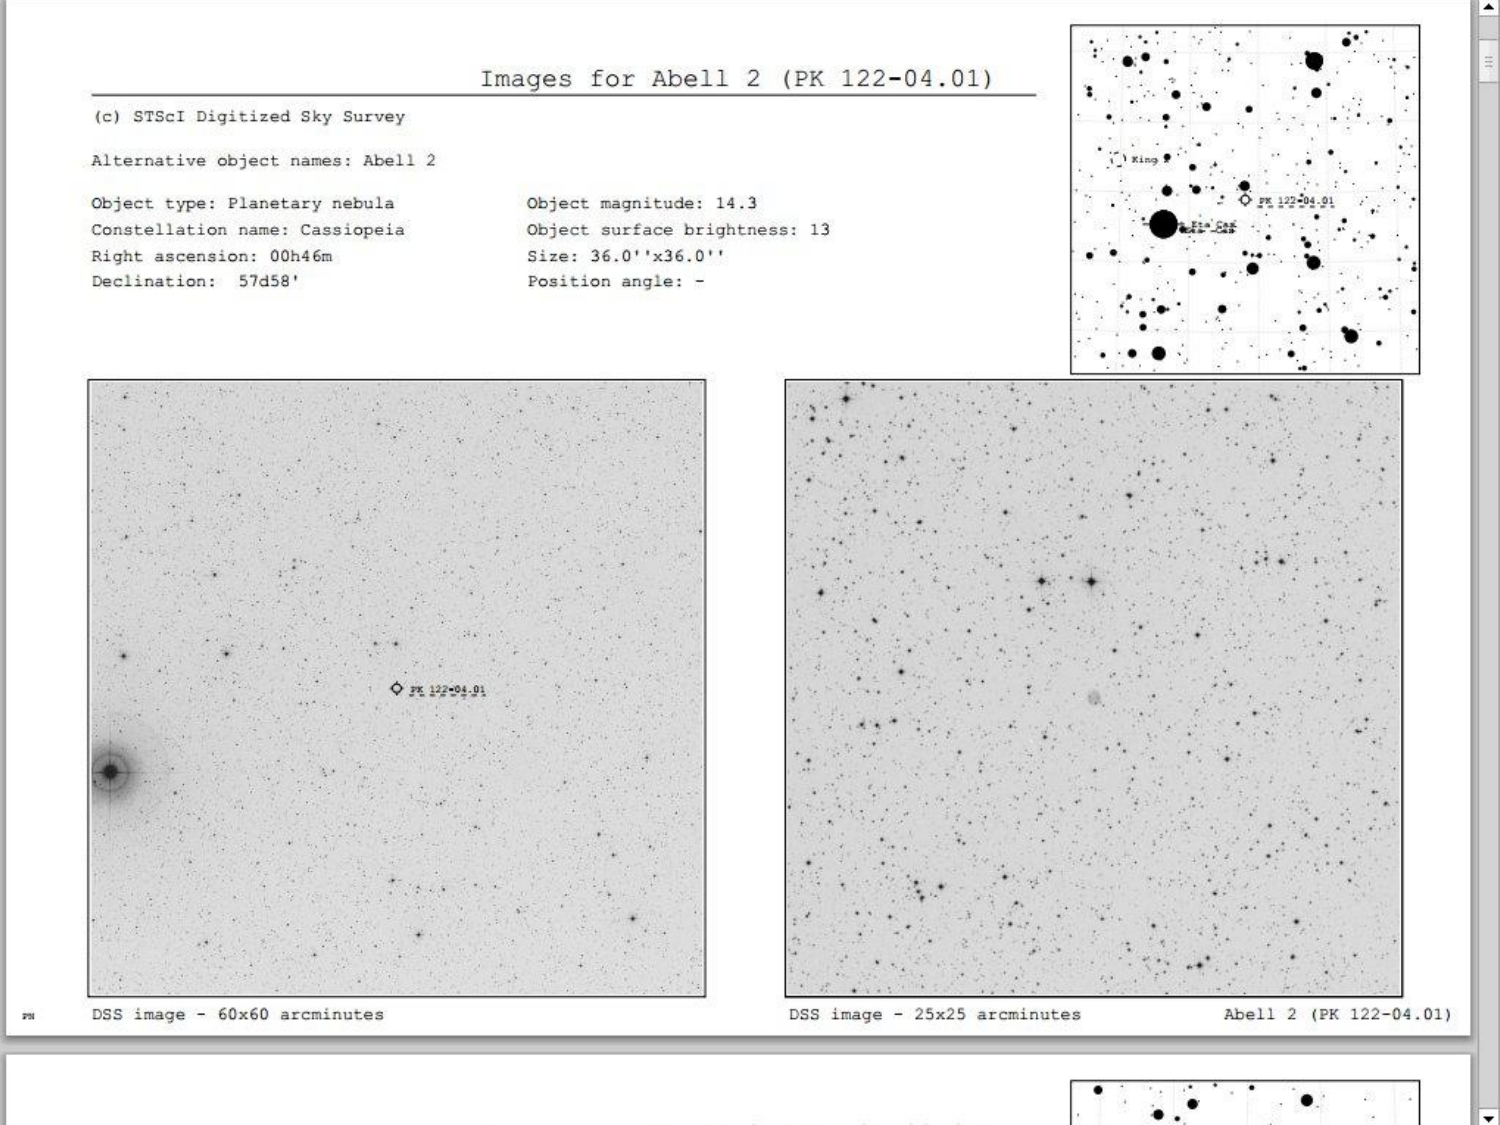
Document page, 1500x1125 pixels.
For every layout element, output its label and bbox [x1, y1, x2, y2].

text_box [0, 0, 1500, 1125]
